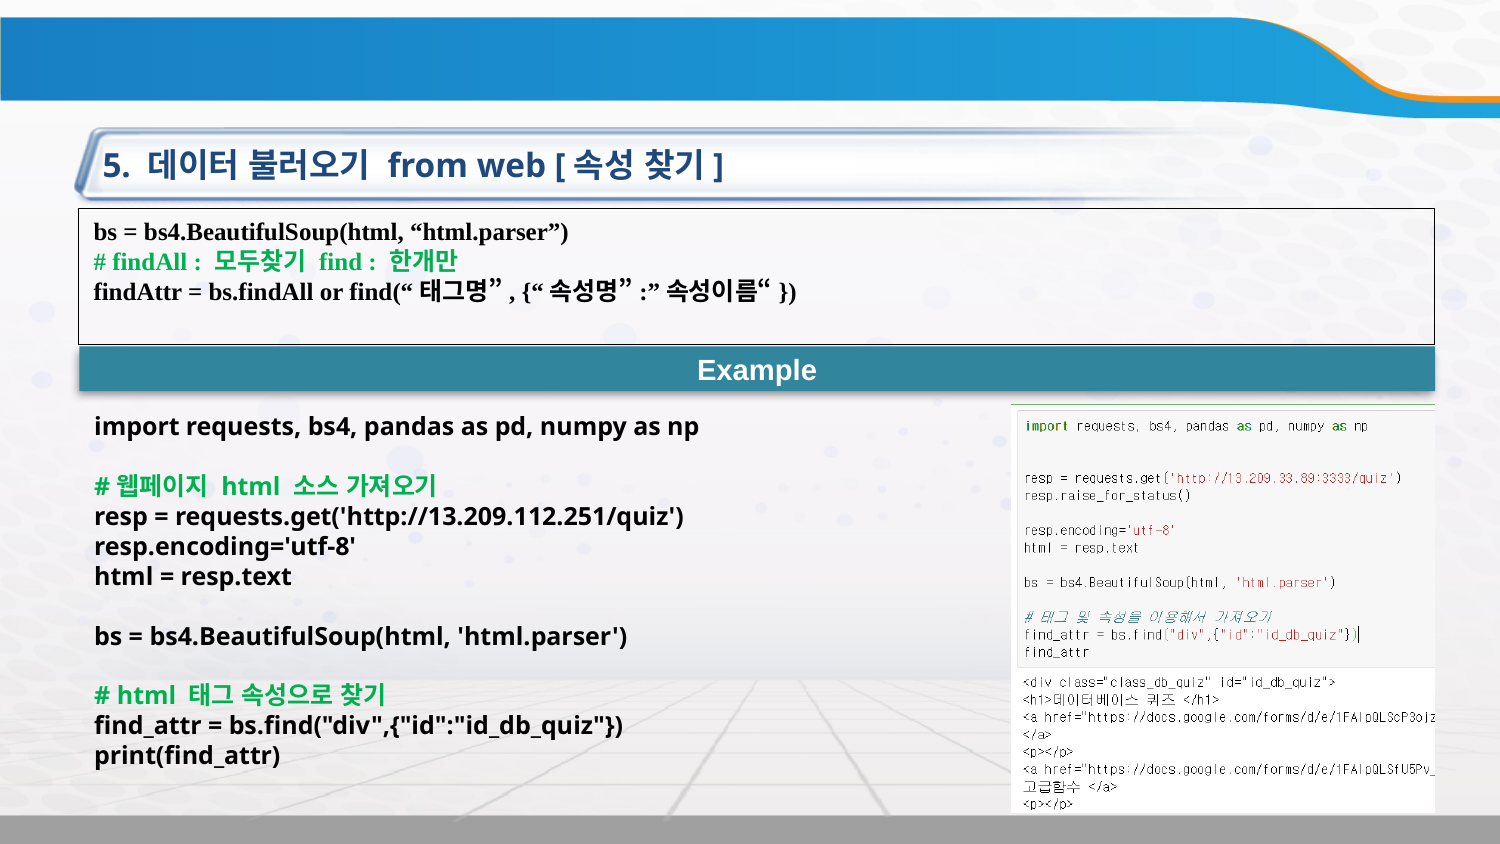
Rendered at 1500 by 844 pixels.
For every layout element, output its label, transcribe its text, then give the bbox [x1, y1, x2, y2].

text_box 2. Pandas 라이브러리를 활용한 데이터 수집 [29, 0, 1175, 103]
text_box bs = bs4.BeautifulSoup(html, “html.parser”) # findAll : 모두찾기 find : 한개만 findAttr = bs.findAll or find(“태그명”, {“속성명”:”속성이름“}) [78, 208, 1435, 344]
text_box Example [77, 344, 1437, 393]
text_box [74, 126, 1289, 208]
picture [0, 0, 1500, 844]
text_box import requests, bs4, pandas as pd, numpy as np #웹페이지 html 소스 가져오기 resp = requests.get('http://13.209.112.251/quiz') resp.encoding='utf-8' html = resp.text bs = bs4.BeautifulSoup(html, 'html.parser') # html 태그 속성으로 찾기 find_attr = bs.find("div",{"id":"id_db_quiz"}) print(find_attr) [79, 402, 774, 777]
